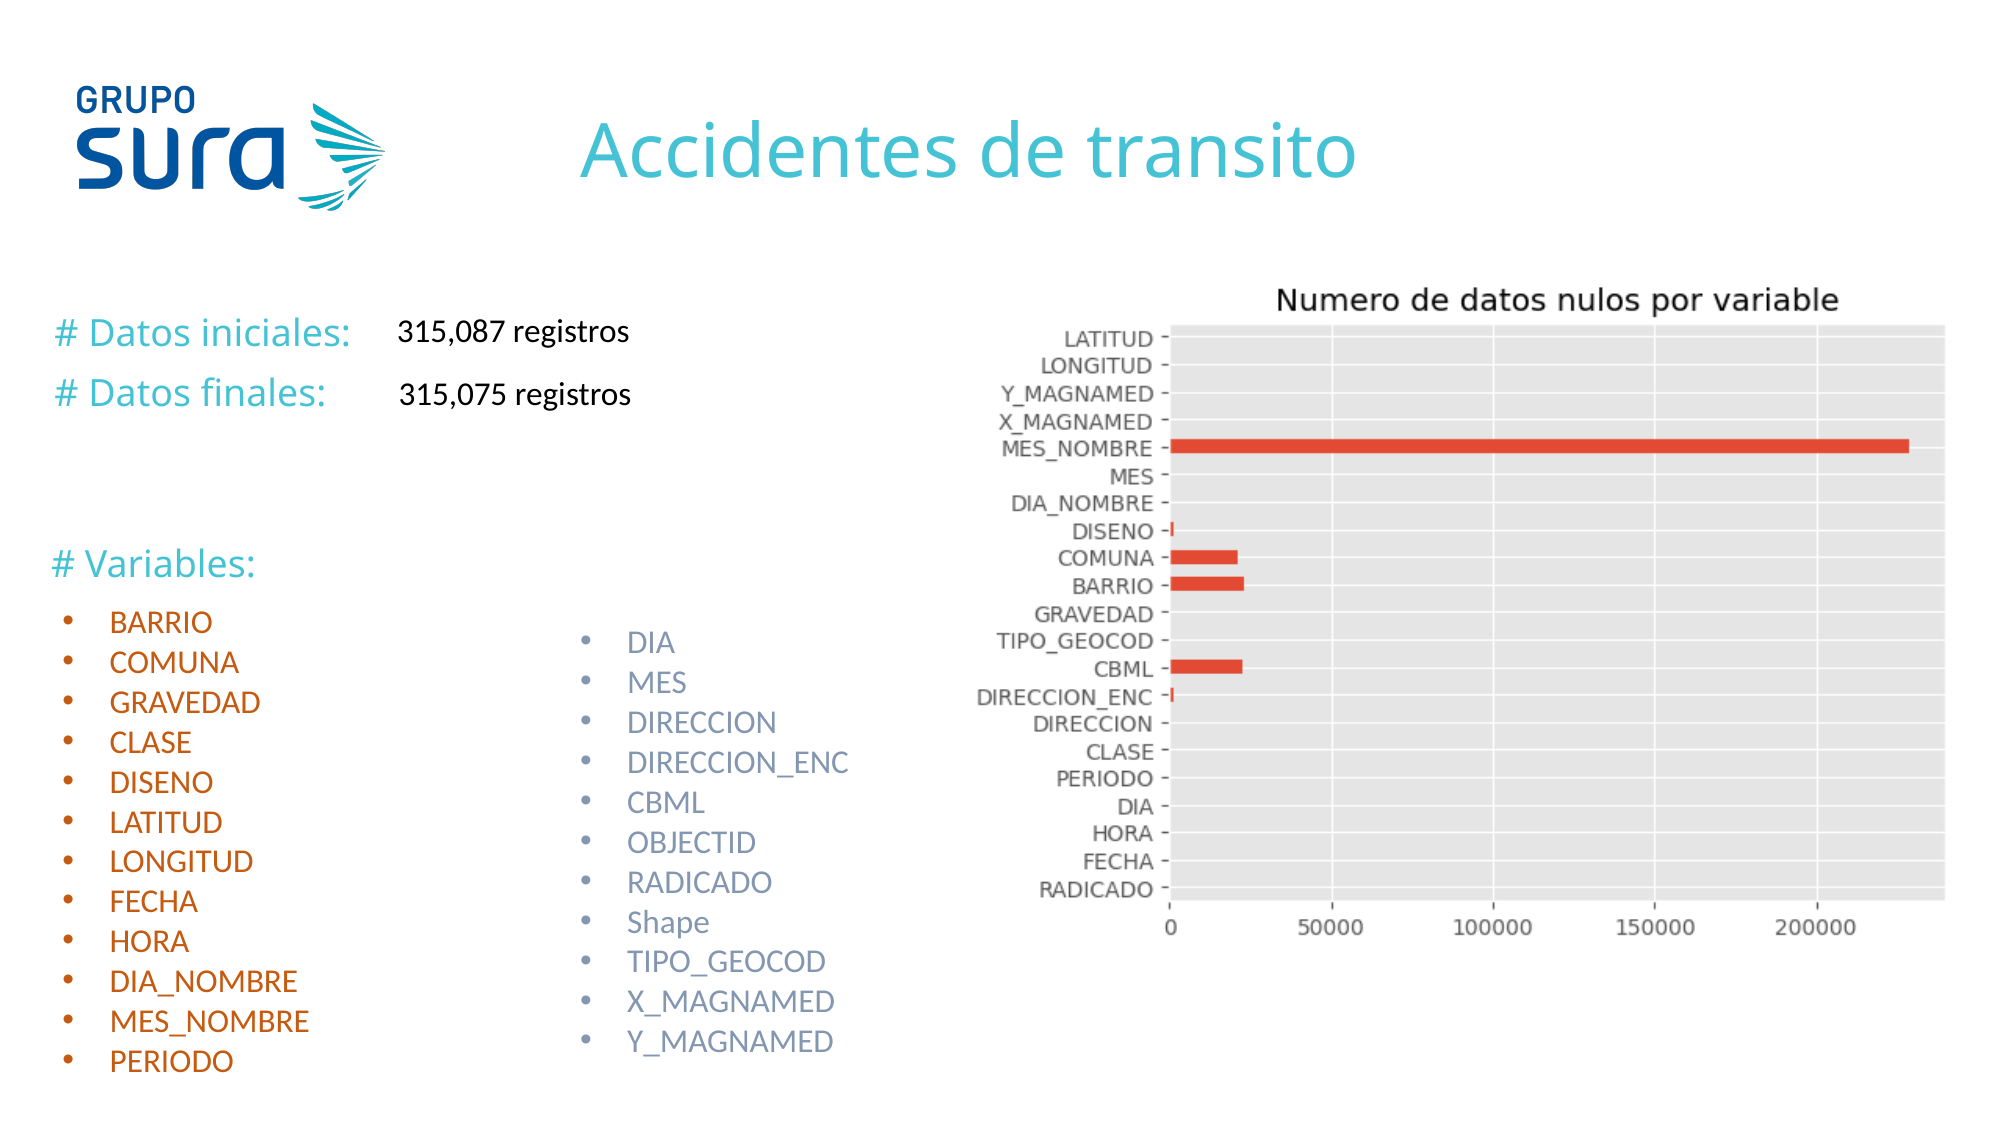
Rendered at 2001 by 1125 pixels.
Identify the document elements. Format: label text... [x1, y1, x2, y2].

text_box DIA MES DIRECCION DIRECCION_ENC CBML OBJECTID RADICADO Shape TIPO_GEOCOD X_MAGNAMED Y_MAGNAMED [565, 612, 1129, 1067]
text_box # Variables: [36, 532, 383, 592]
text_box # Datos iniciales: [39, 301, 386, 361]
text_box 315,087 registros [382, 301, 749, 356]
text_box BARRIO COMUNA GRAVEDAD CLASE DISENO LATITUD LONGITUD FECHA HORA DIA_NOMBRE MES_NOMBRE PERIODO [47, 592, 612, 1087]
picture [961, 272, 1961, 954]
picture [76, 85, 386, 211]
text_box 315,075 registros [383, 364, 751, 420]
text_box Accidentes de transito [565, 95, 1435, 200]
text_box # Datos finales: [39, 361, 386, 422]
